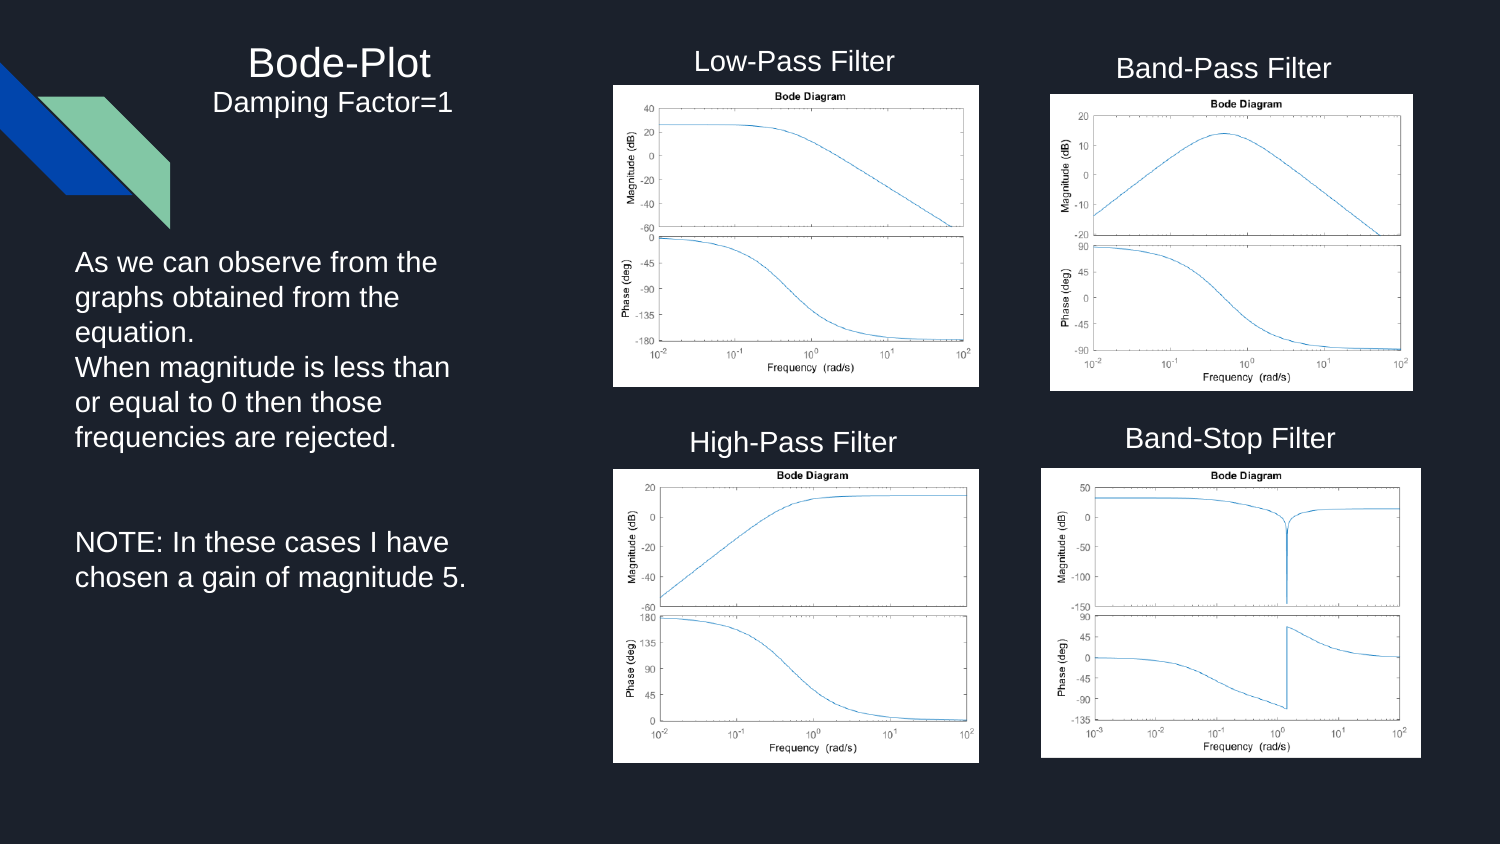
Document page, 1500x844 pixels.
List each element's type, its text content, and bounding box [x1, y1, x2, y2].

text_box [612, 415, 979, 764]
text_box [1041, 411, 1422, 758]
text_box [1049, 41, 1413, 392]
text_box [157, 27, 522, 127]
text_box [612, 34, 979, 387]
text_box As we can observe from the graphs obtained from the equation. When magnitude is less than or equal to 0 then those frequencies are rejected. NOTE: In these cases I have chosen a gain of magnitude 5. [59, 235, 491, 601]
